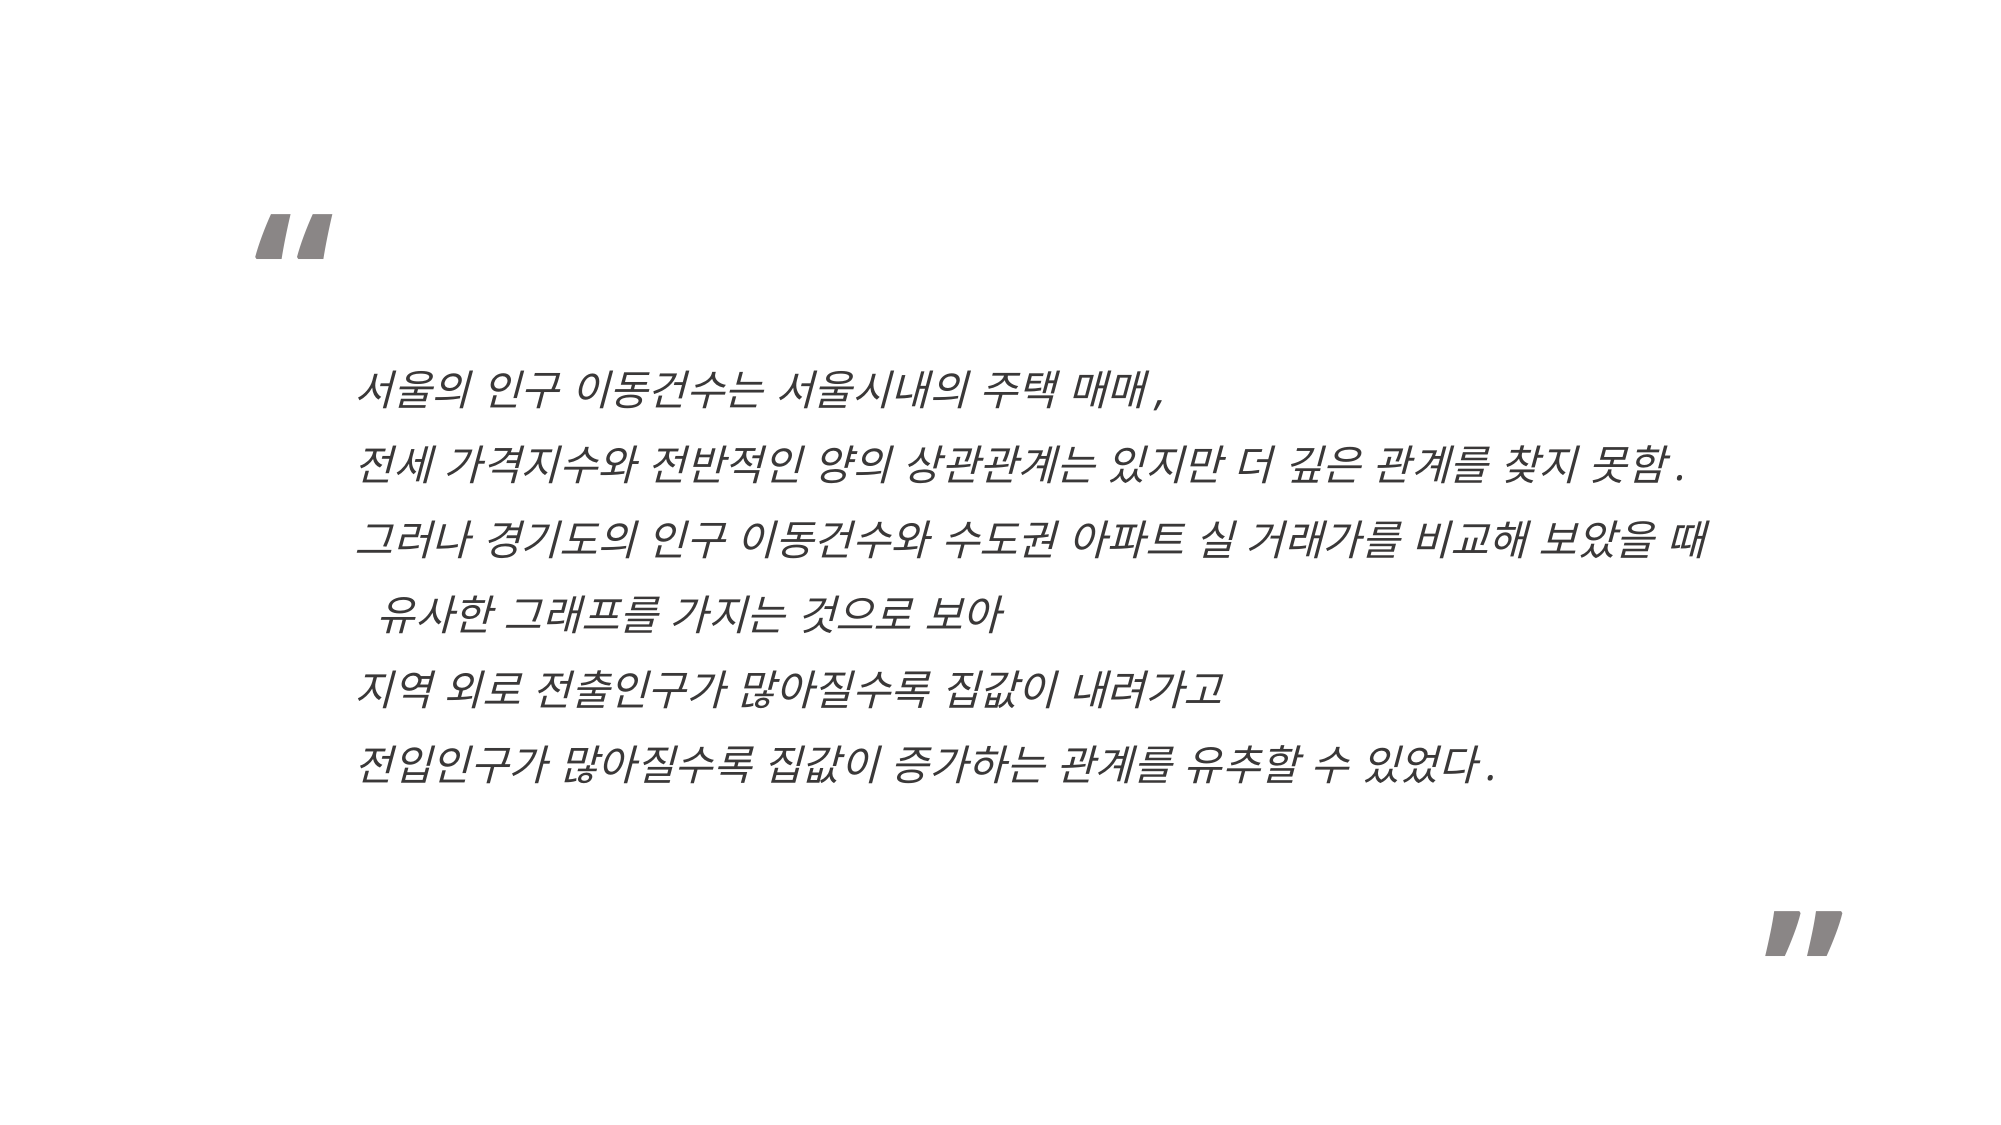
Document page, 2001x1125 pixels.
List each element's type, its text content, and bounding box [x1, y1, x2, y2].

text_box “ [238, 154, 503, 390]
text_box 서울의 인구 이동건수는 서울시내의 주택 매매, 전세 가격지수와 전반적인 양의 상관관계는 있지만 더 깊은 관계를 찾지 못함. 그러나 경기도의 인구 이동건수와 수도권 아파트 실 거래가를 비교해 보았을 때 유사한 그래프를 가지는 것으로 보아 지역 외로 전출인구가 많아질수록 집값이 내려가고 전입인구가 많아질수록 집값이 증가하는 관계를 유추할 수 있었다. [340, 331, 1720, 797]
text_box ” [1748, 851, 2000, 1087]
